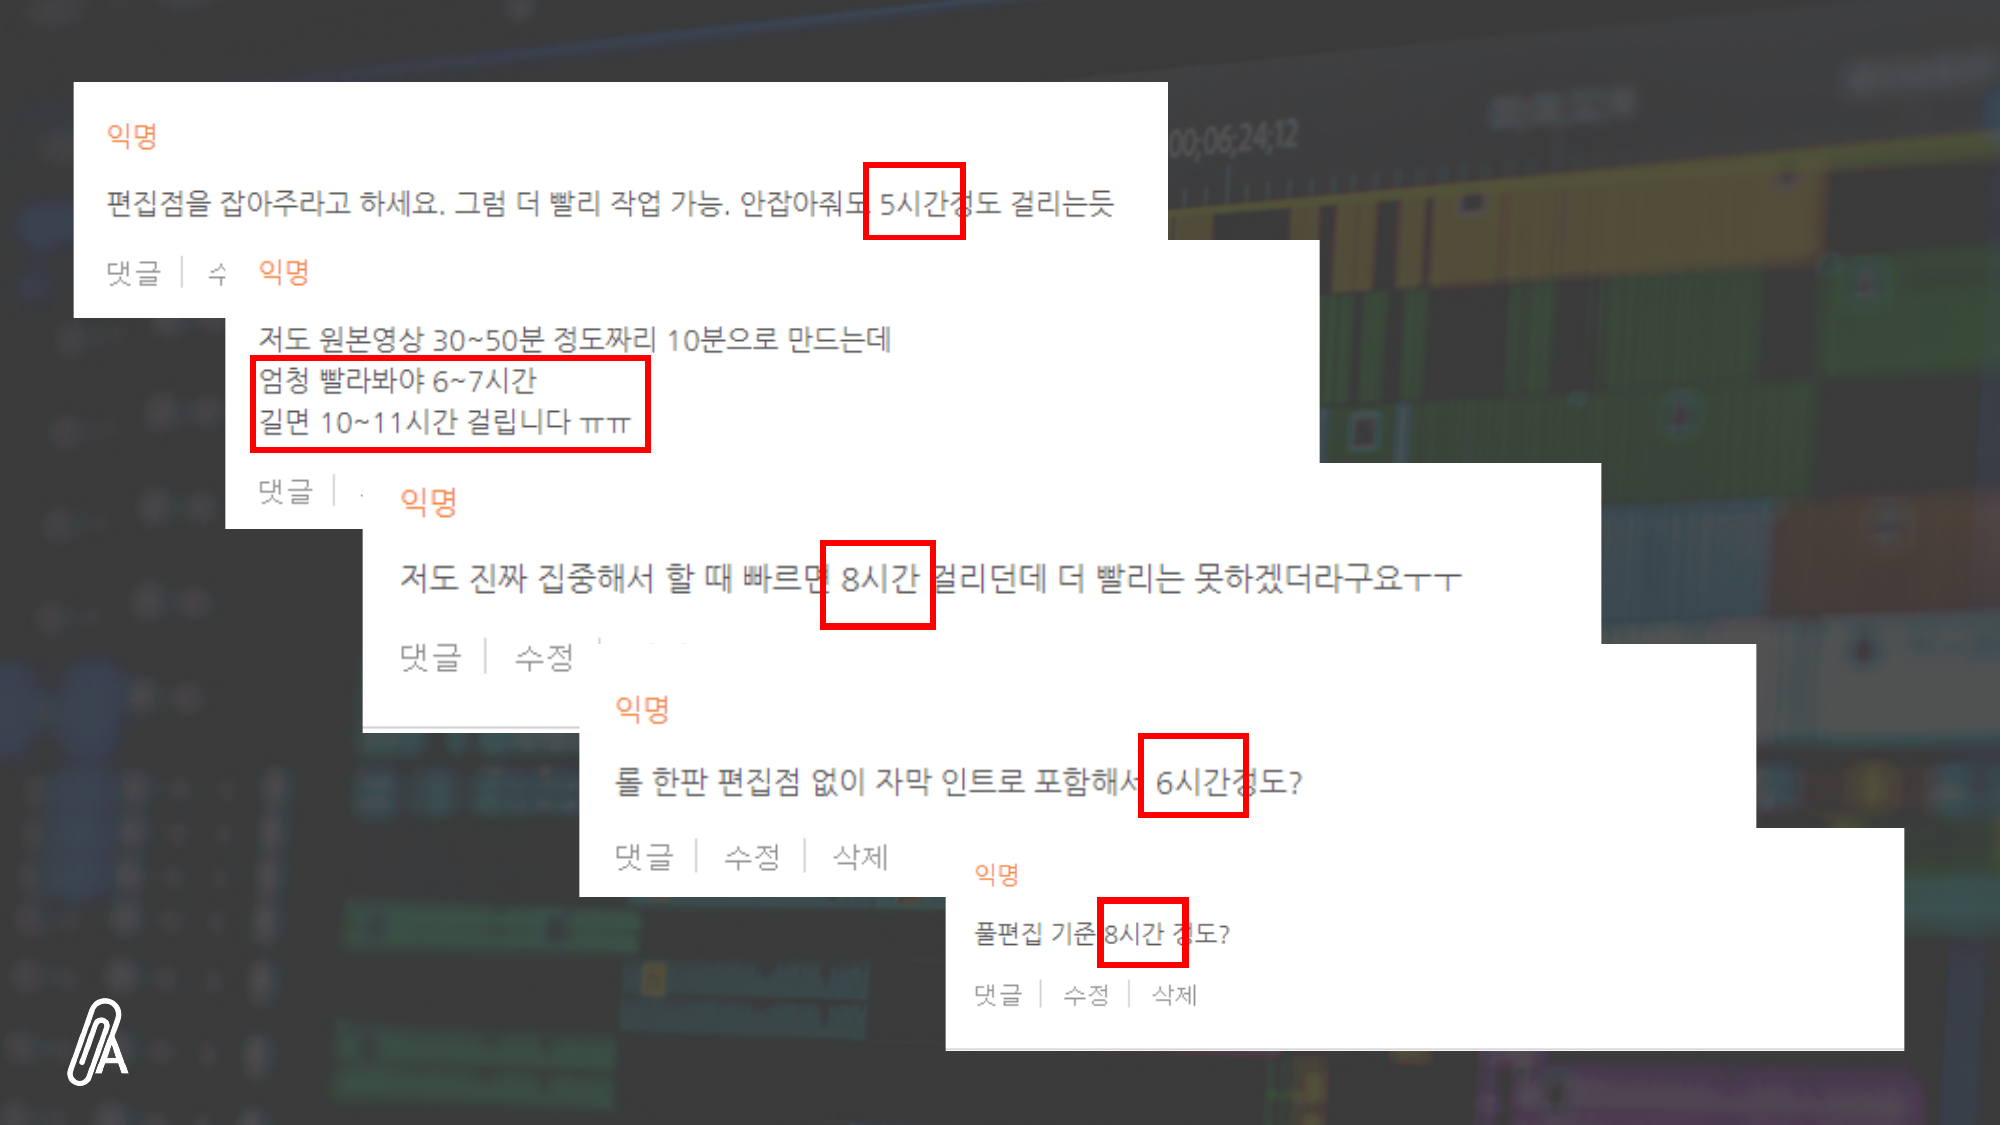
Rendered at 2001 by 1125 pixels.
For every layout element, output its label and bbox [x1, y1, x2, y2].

text_box [945, 828, 1905, 1051]
picture [35, 983, 161, 1118]
text_box [225, 239, 1320, 529]
text_box [362, 463, 1602, 733]
text_box [0, 0, 2000, 1125]
text_box [73, 82, 1168, 318]
text_box [579, 644, 1757, 897]
